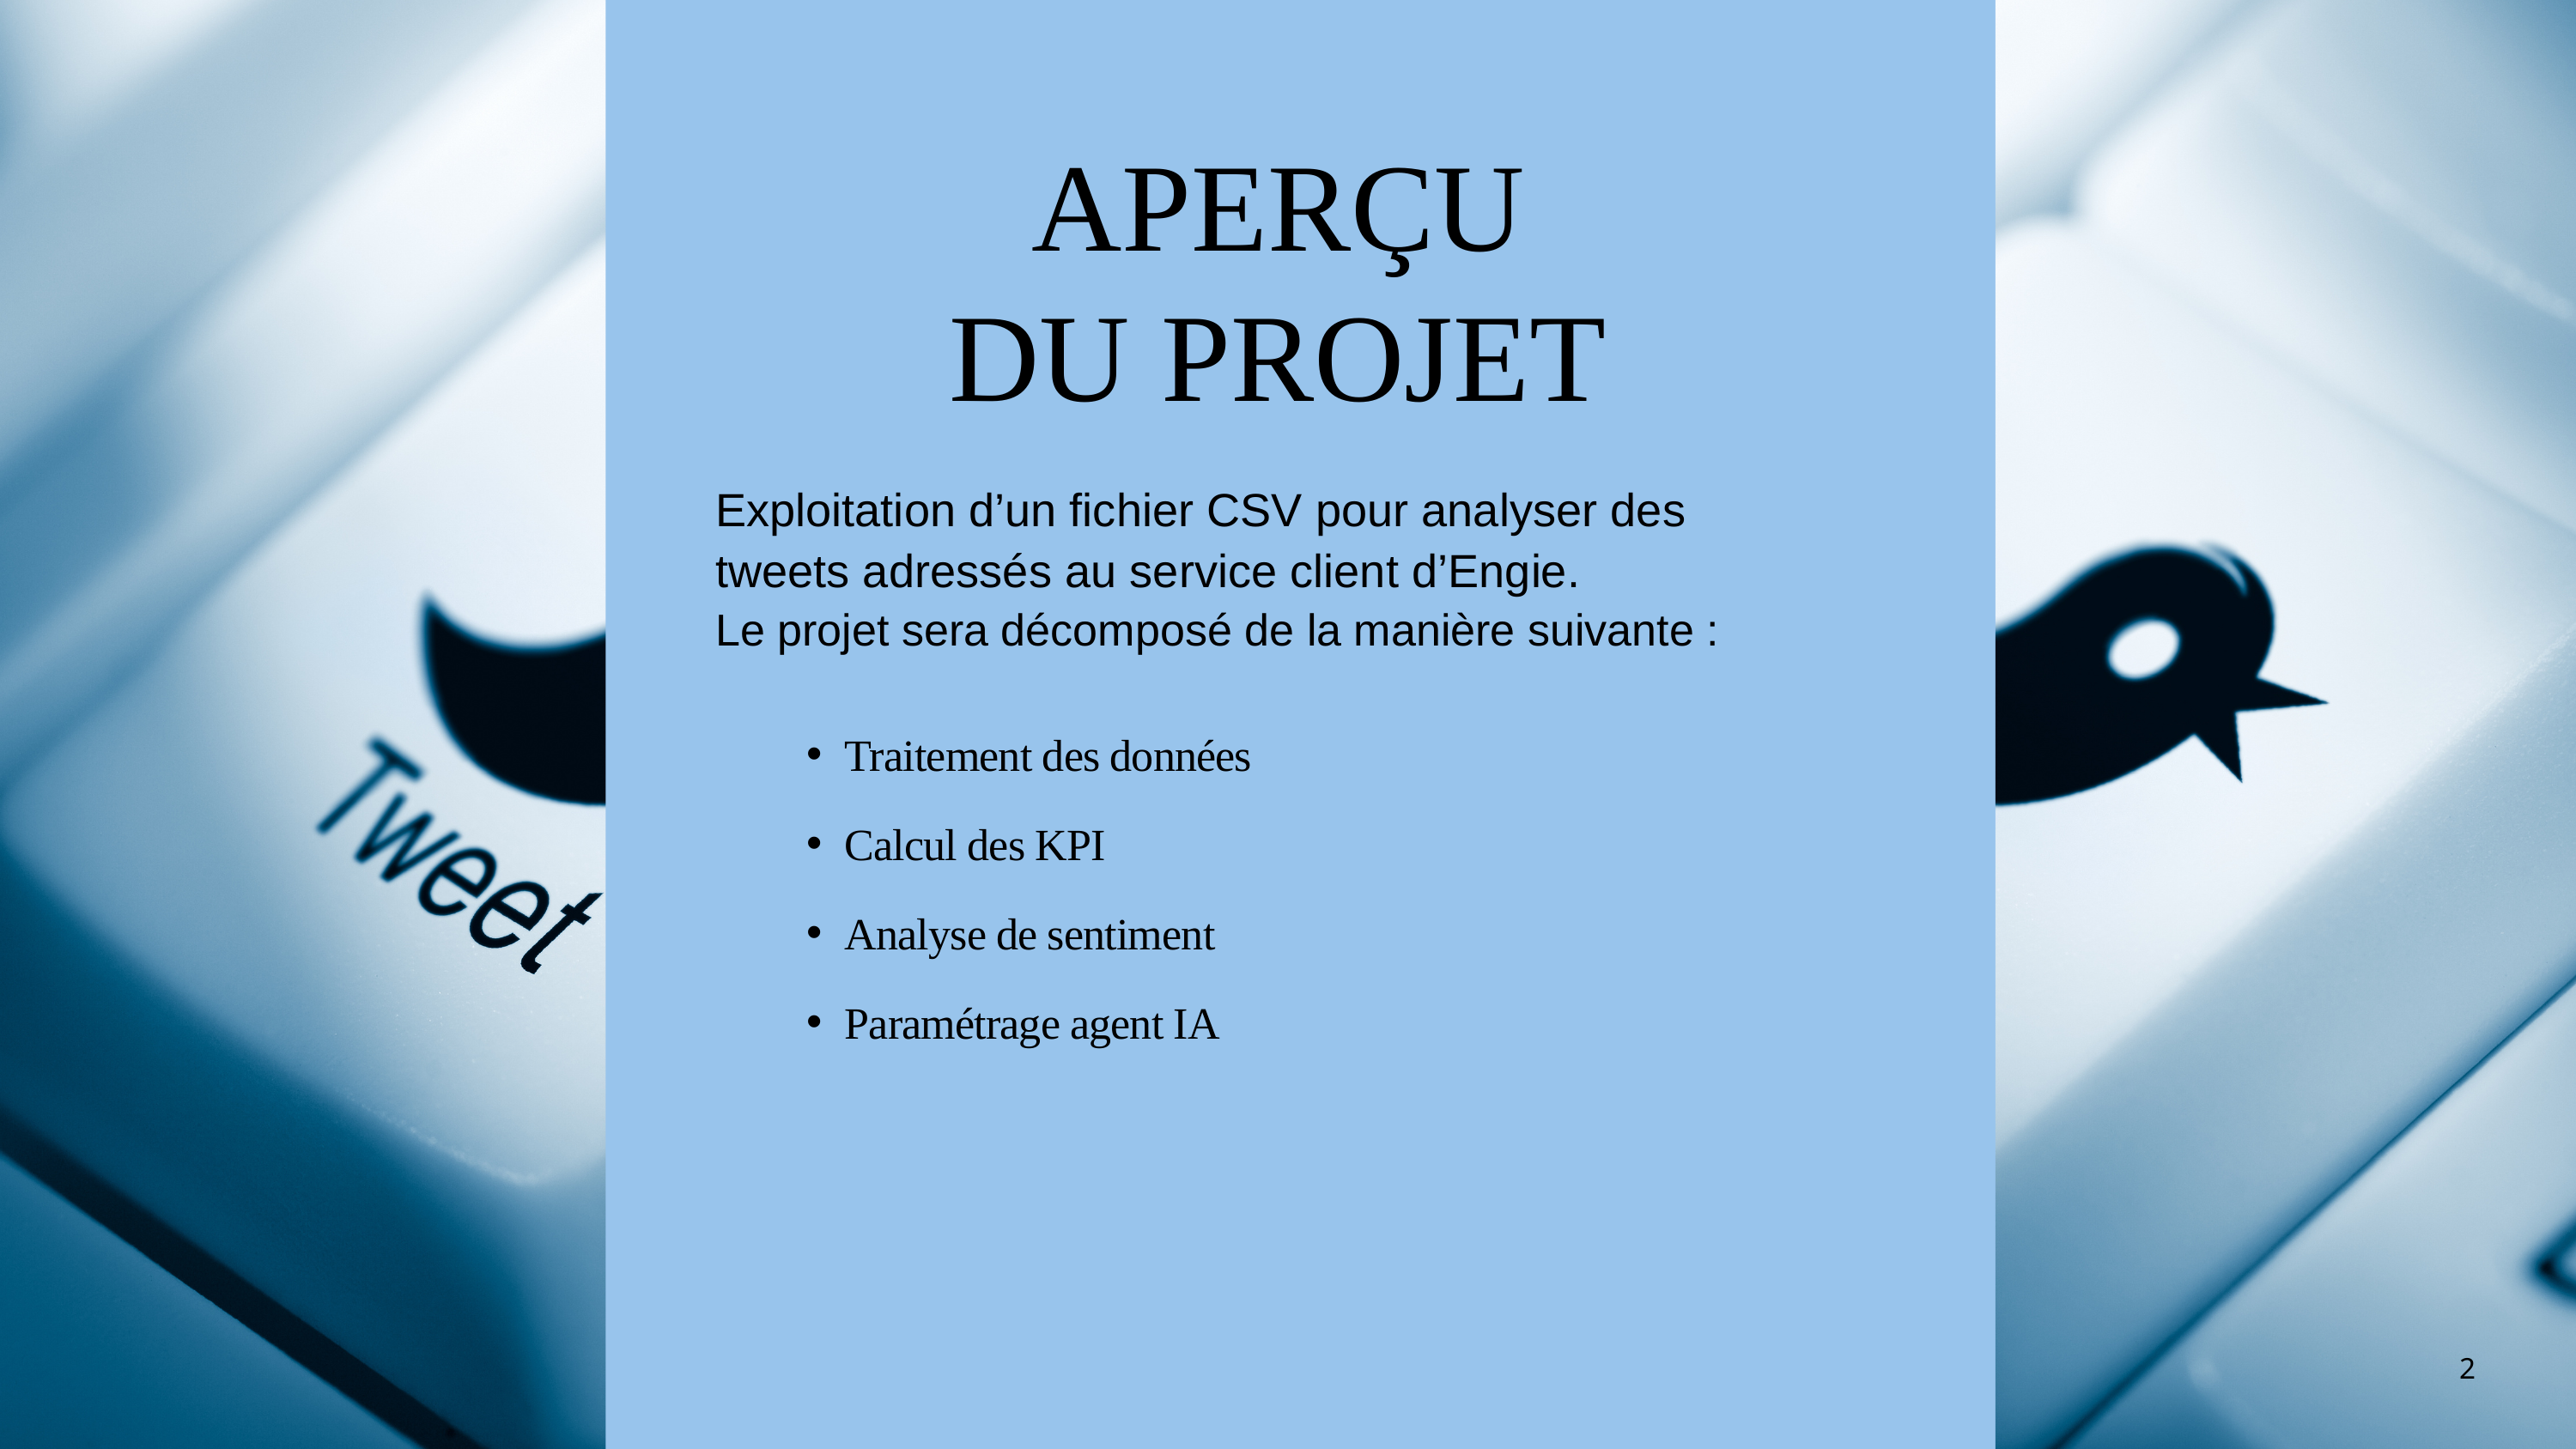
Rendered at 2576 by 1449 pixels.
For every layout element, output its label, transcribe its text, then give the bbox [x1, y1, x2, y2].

text_box Traitement des données Calcul des KPI Analyse de sentiment Paramétrage agent IA [769, 690, 1788, 1138]
text_box APERÇU DU PROJET [822, 125, 1735, 427]
text_box Exploitation d’un fichier CSV pour analyser des tweets adressés au service client d’Engie. Le projet sera décomposé de la manière suivante : [715, 476, 1735, 655]
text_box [0, 0, 606, 1449]
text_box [1995, 0, 2576, 1449]
